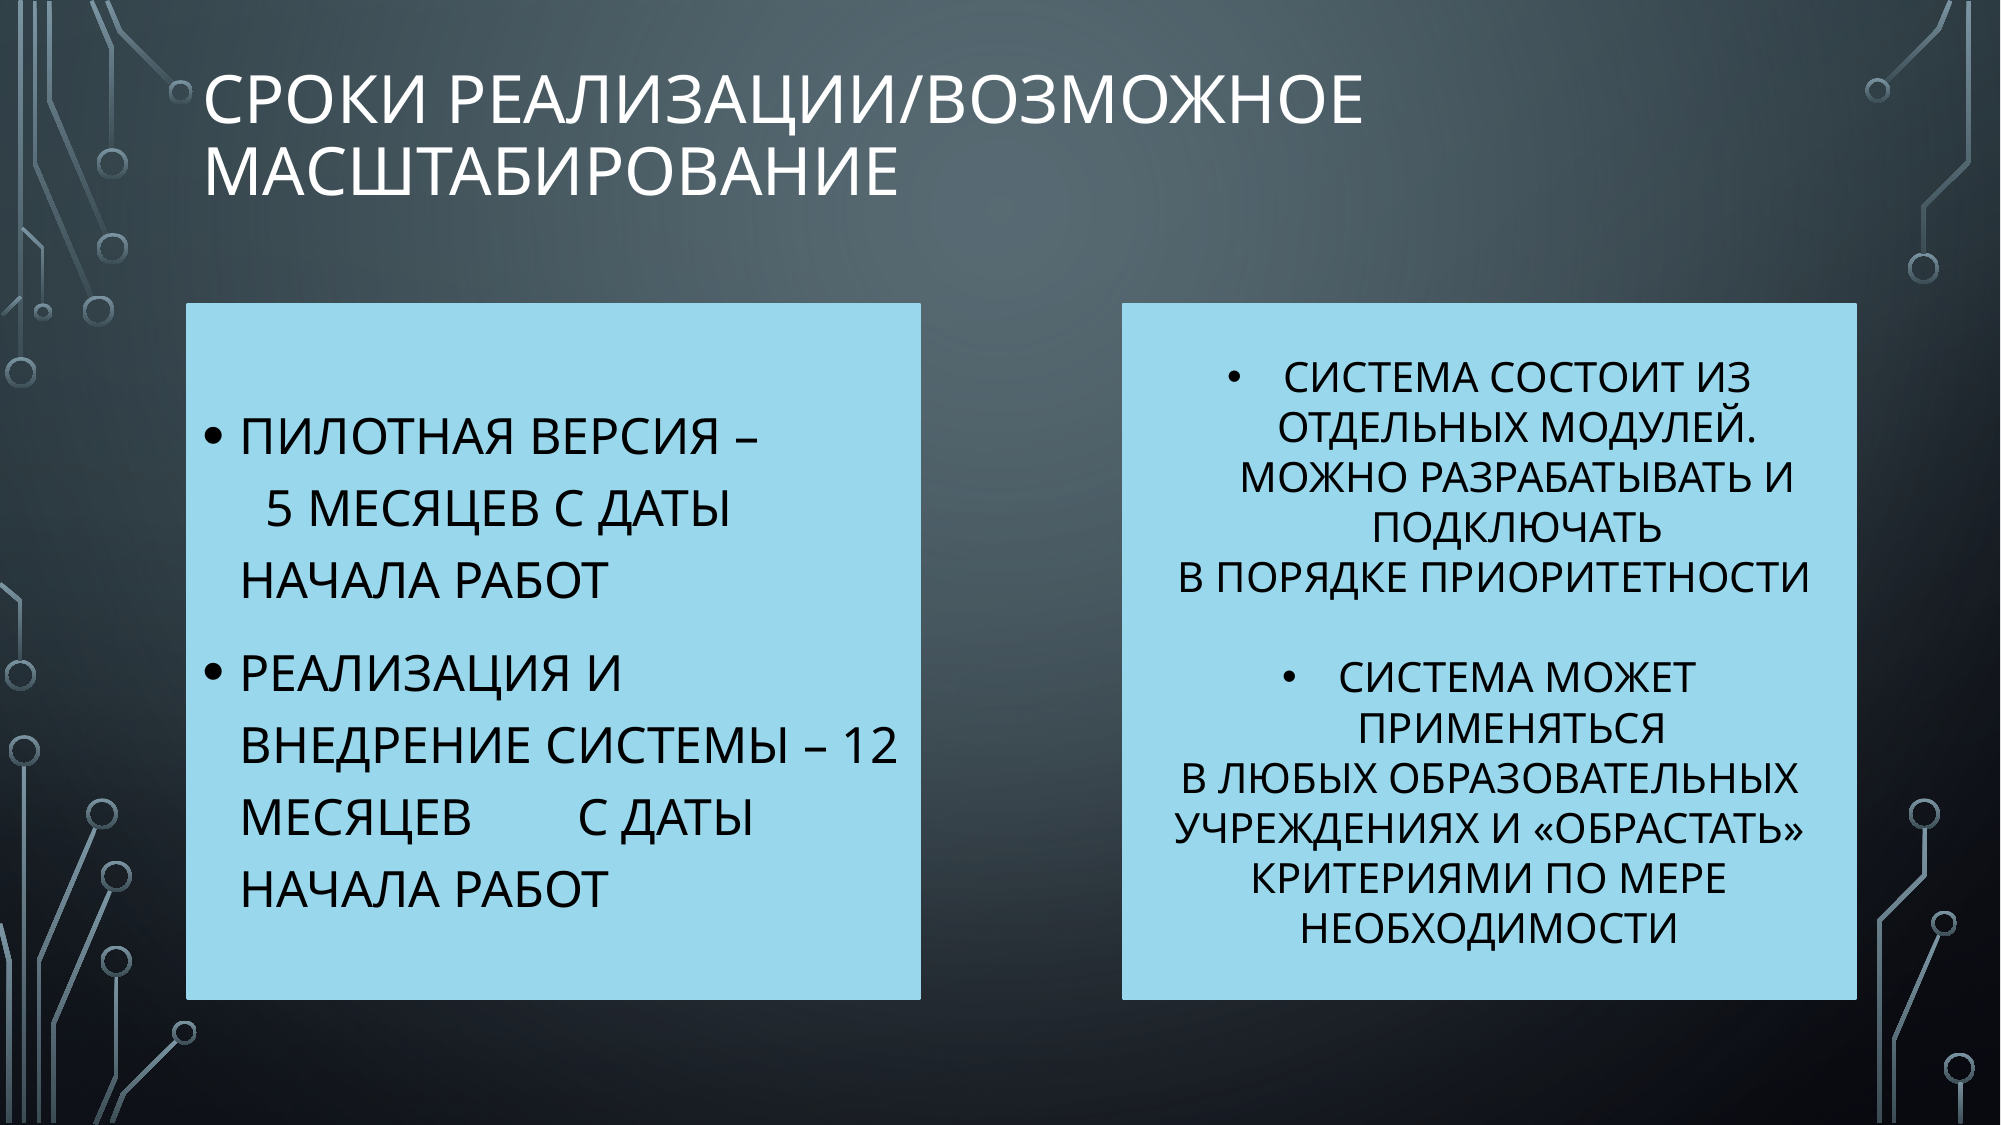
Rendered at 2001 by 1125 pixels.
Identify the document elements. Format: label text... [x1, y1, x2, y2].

title Сроки реализации/возможное масштабирование [187, 16, 1856, 260]
list ПИЛОТНАЯ ВЕРСИЯ – 5 МЕСЯЦЕВ С ДАТЫ НАЧАЛА РАБОТ РЕАЛИЗАЦИЯ И ВНЕДРЕНИЕ СИСТЕМЫ – 12 МЕСЯЦЕВ С ДАТЫ НАЧАЛА РАБОТ [187, 304, 921, 1059]
text_box СИСТЕМА СОСТОИТ ИЗ ОТДЕЛЬНЫХ МОДУЛЕЙ. МОЖНО РАЗРАБАТЫВАТЬ И ПОДКЛЮЧАТЬ В ПОРЯДКЕ ПРИОРИТЕТНОСТИ СИСТЕМА МОЖЕТ ПРИМЕНЯТЬСЯ В ЛЮБЫХ ОБРАЗОВАТЕЛЬНЫХ УЧРЕЖДЕНИЯХ И «ОБРАСТАТЬ» КРИТЕРИЯМИ ПО МЕРЕ НЕОБХОДИМОСТИ [1122, 303, 1857, 1000]
